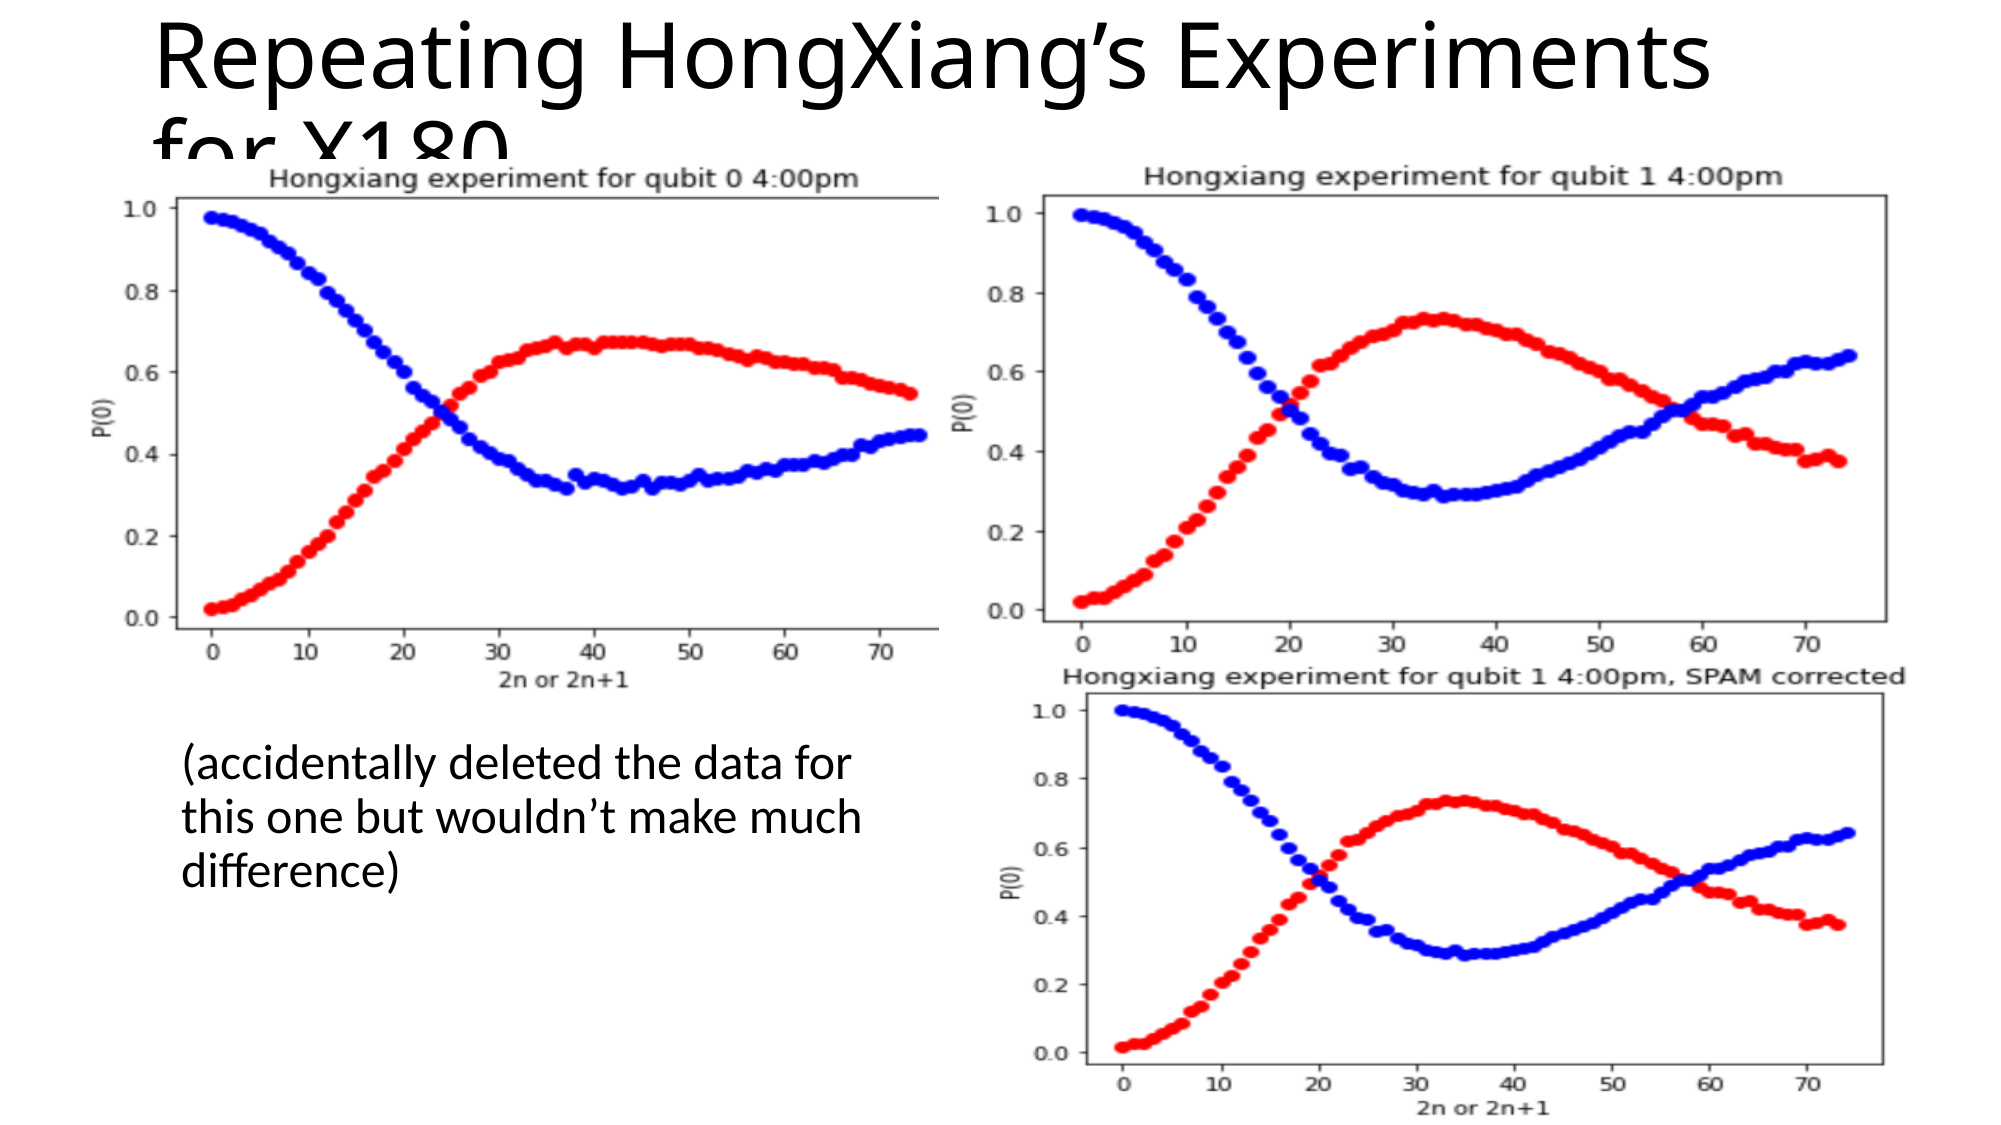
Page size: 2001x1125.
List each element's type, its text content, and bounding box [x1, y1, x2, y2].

list (accidentally deleted the data for this one but wouldn’t make much difference) [166, 728, 939, 947]
title Repeating HongXiang’s Experiments for X180 [137, 0, 1863, 159]
picture [76, 157, 1913, 1125]
